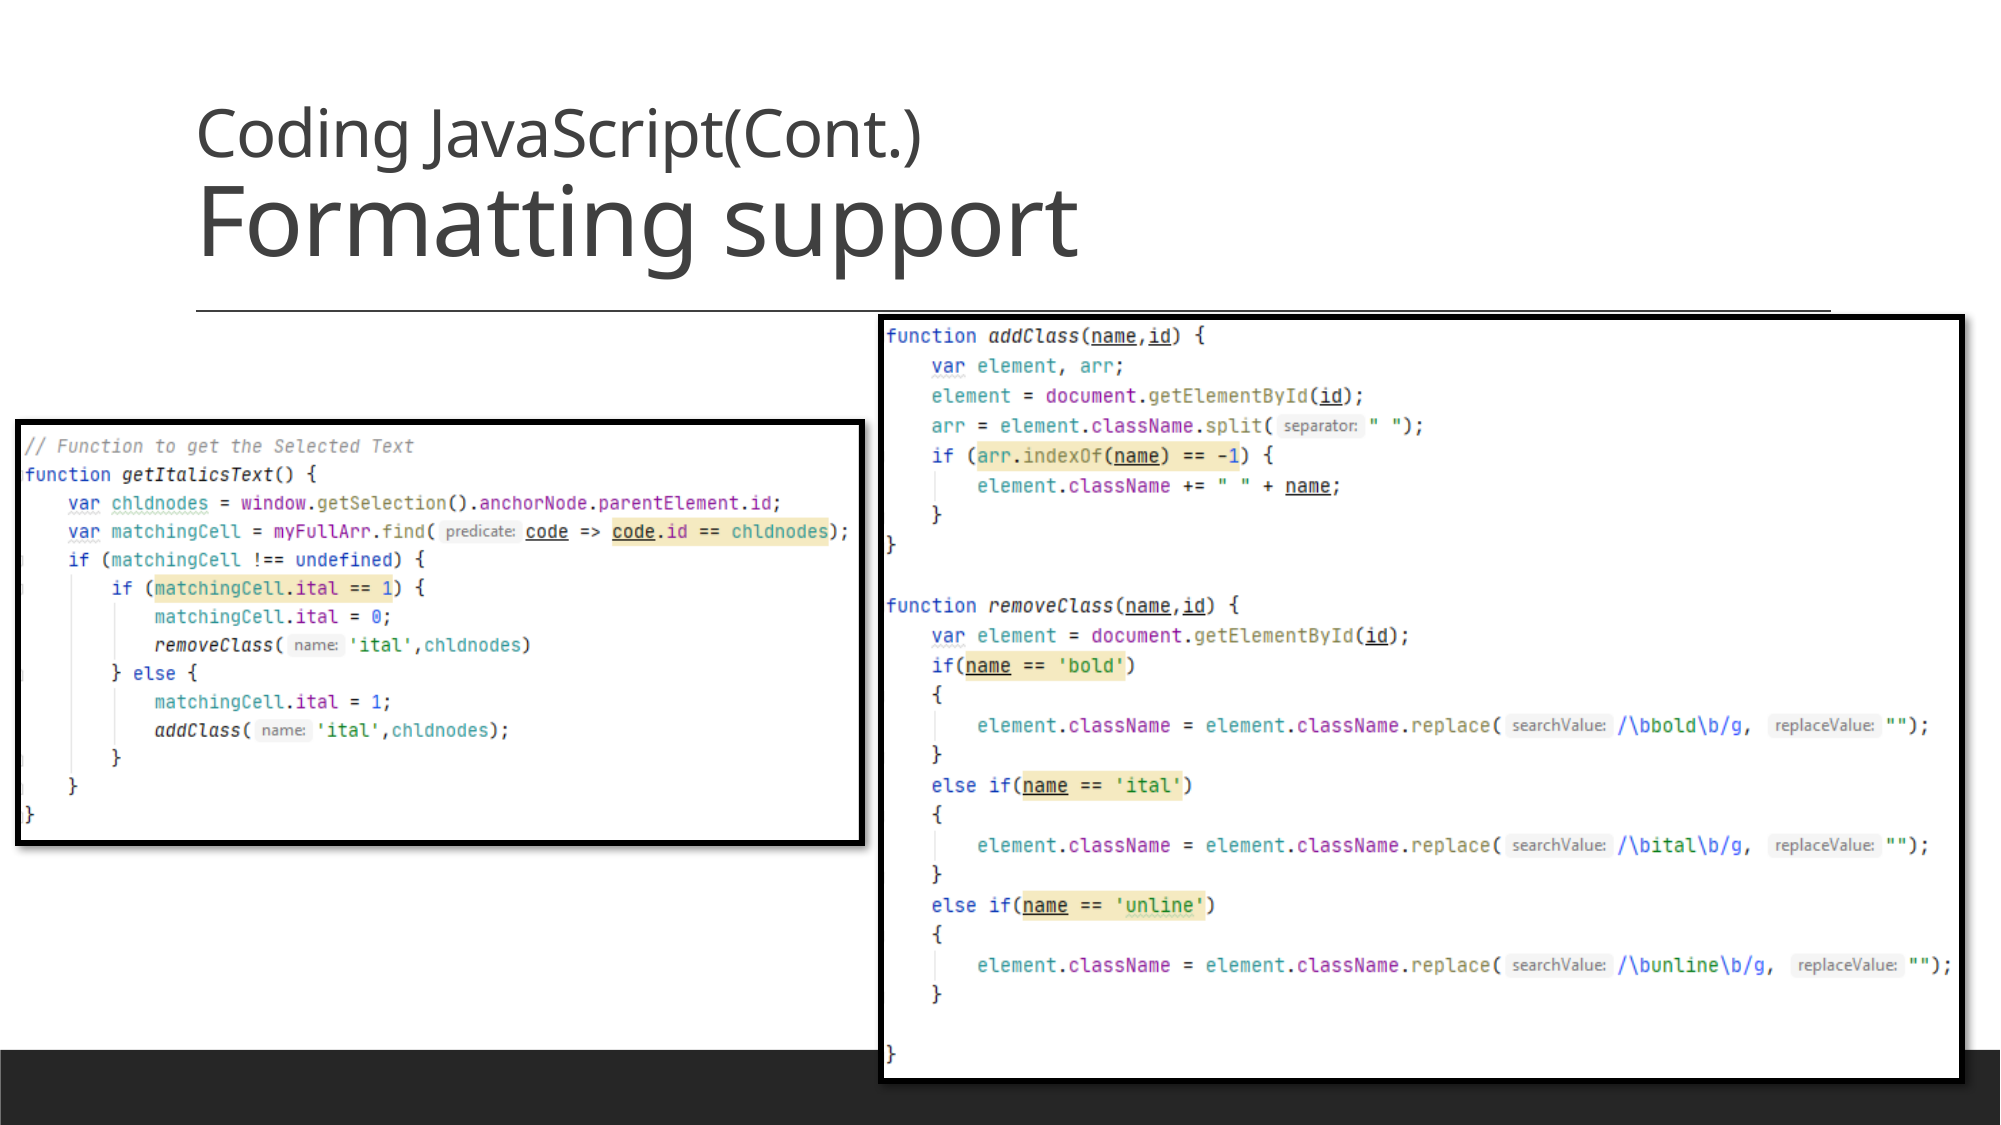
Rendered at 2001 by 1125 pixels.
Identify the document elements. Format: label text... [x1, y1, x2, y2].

title Coding JavaScript(Cont.) Formatting support [180, 47, 1830, 285]
picture [883, 319, 1960, 1079]
picture [20, 424, 860, 841]
